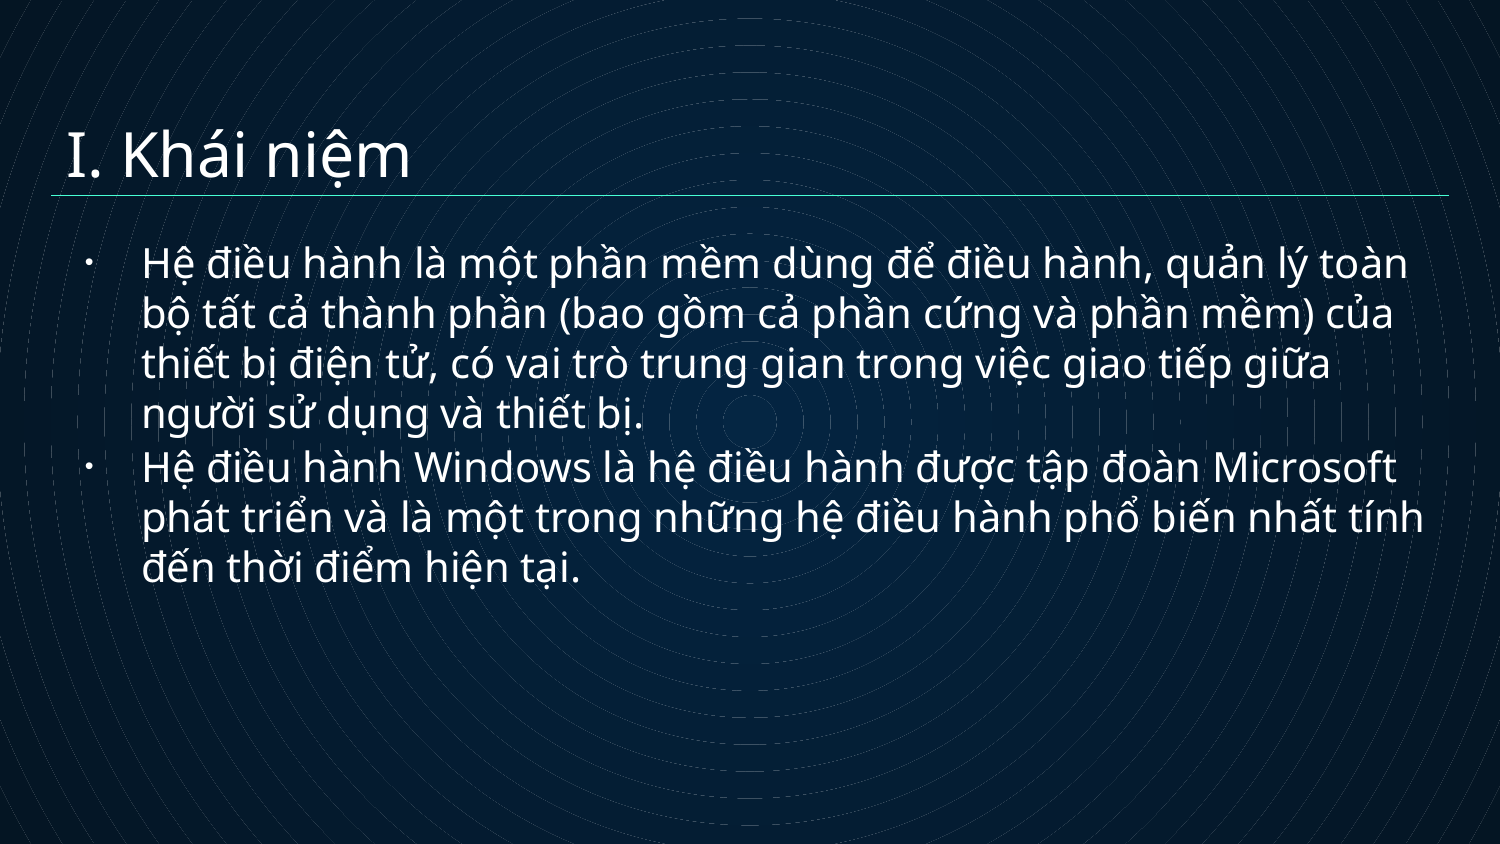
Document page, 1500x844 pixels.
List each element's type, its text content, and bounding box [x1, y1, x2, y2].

subtitle Hệ điều hành Windows là hệ điều hành được tập đoàn Microsoft phát triển và là một trong những hệ điều hành phổ biến nhất tính đến thời điểm hiện tại. [51, 426, 1449, 614]
subtitle Hệ điều hành là một phần mềm dùng để điều hành, quản lý toàn bộ tất cả thành phần (bao gồm cả phần cứng và phần mềm) của thiết bị điện tử, có vai trò trung gian trong việc giao tiếp giữa người sử dụng và thiết bị. [51, 222, 1449, 410]
title I. Khái niệm [51, 105, 1449, 195]
title I. Khái niệm [51, 202, 1449, 206]
